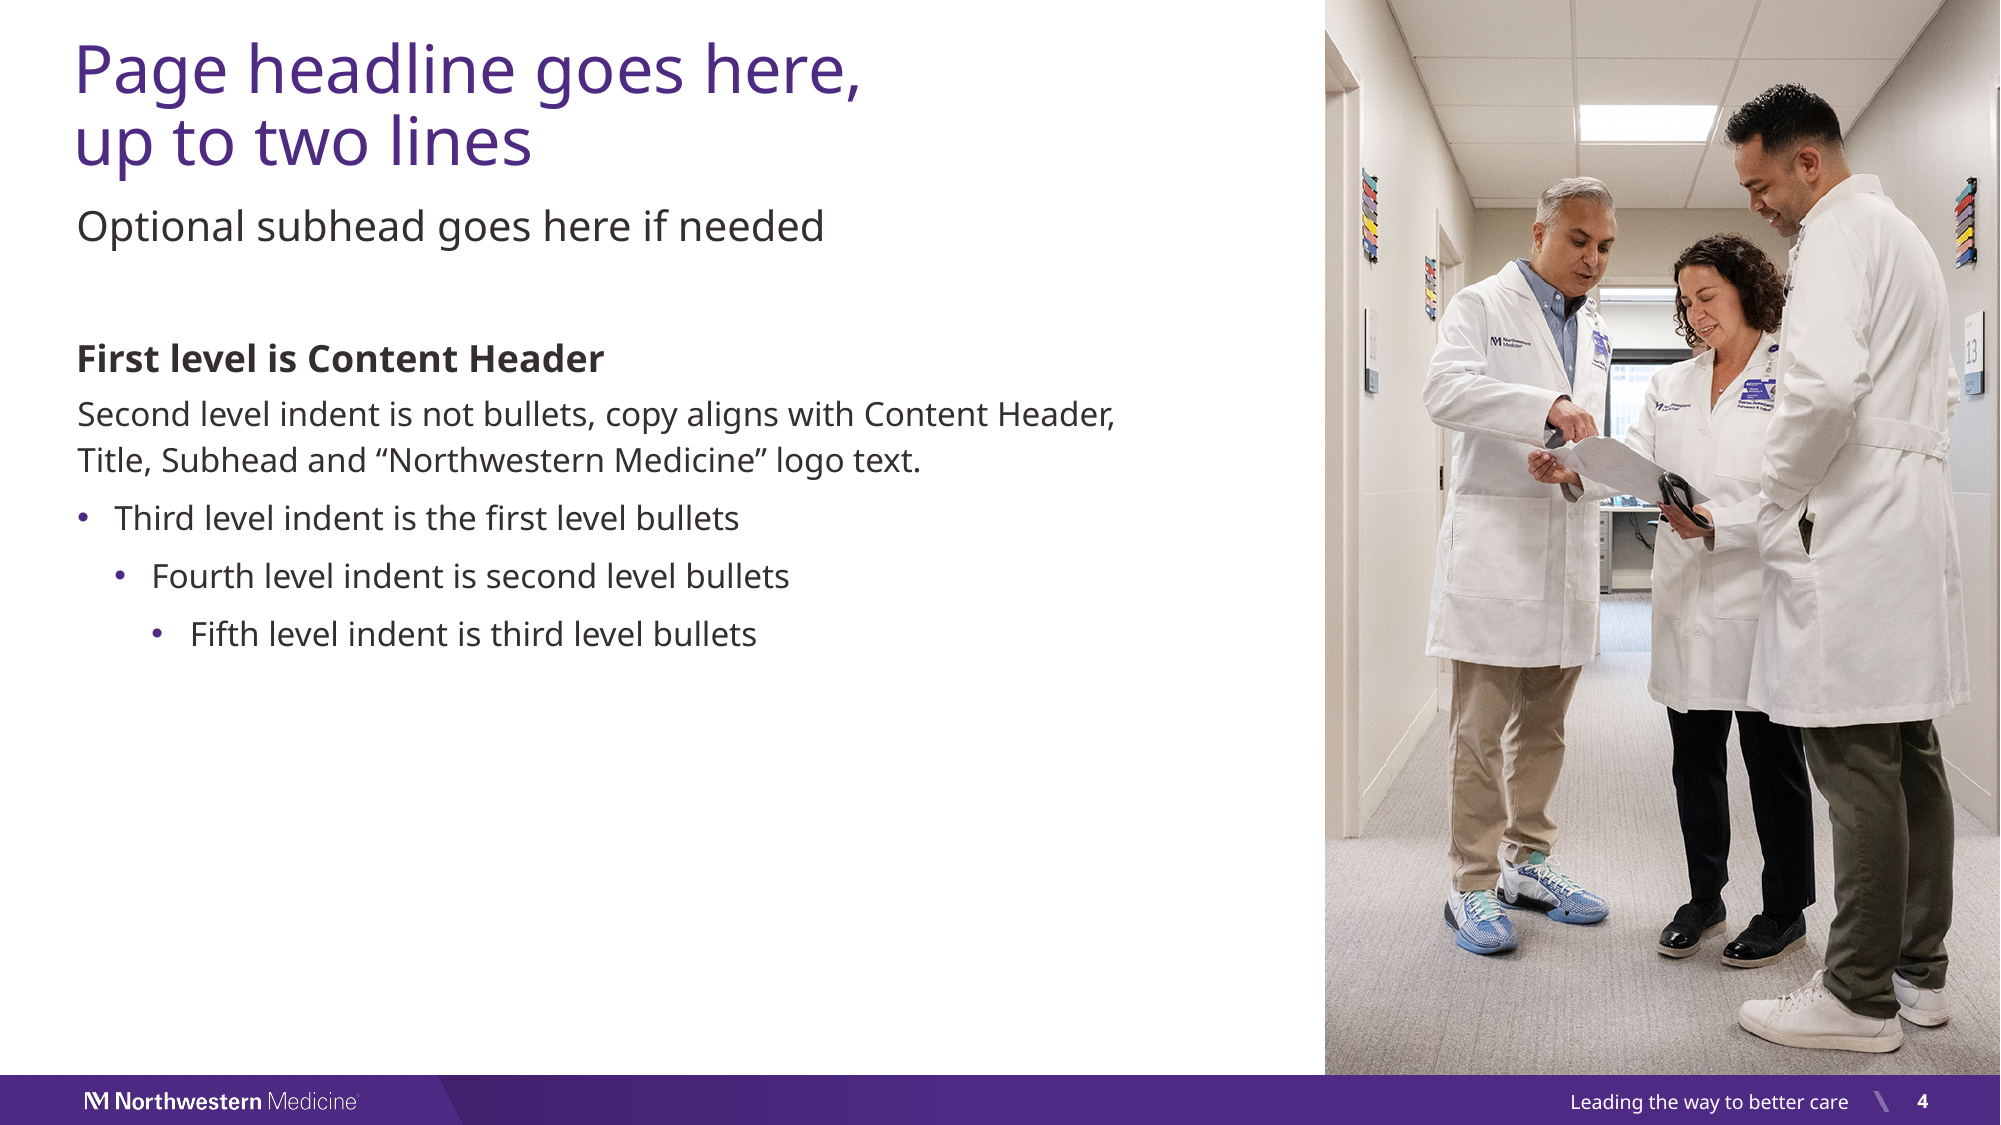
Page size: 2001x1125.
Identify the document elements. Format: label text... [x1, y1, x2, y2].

list First level is Content Header Second level indent is not bullets, copy aligns with Content Header, Title, Subhead and “Northwestern Medicine” logo text. Third level indent is the first level bullets Fourth level indent is second level bullets Fifth level indent is third level bullets [61, 321, 1159, 1053]
list Optional subhead goes here if needed [61, 191, 1324, 287]
picture [0, 1075, 465, 1125]
slide_number 4 [1861, 1079, 1943, 1125]
title Page headline goes here, up to two lines [61, 0, 1324, 188]
picture [1324, 0, 2000, 1076]
